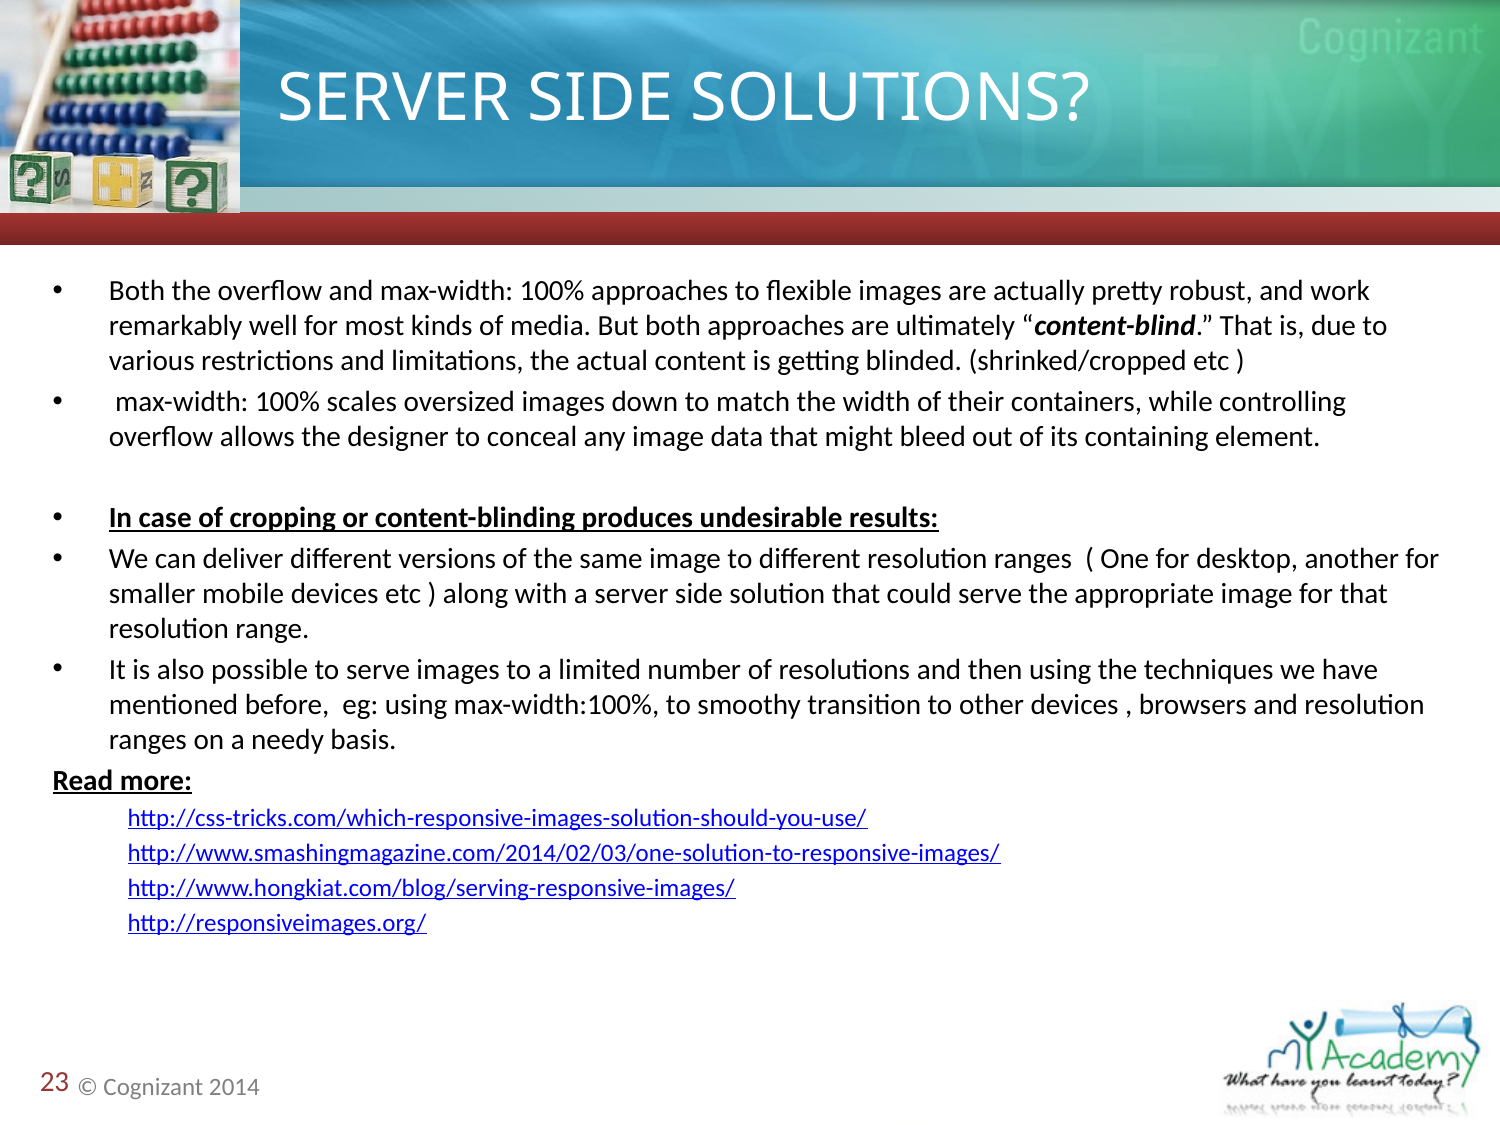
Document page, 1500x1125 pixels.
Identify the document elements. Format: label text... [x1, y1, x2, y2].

list Both the overflow and max-width: 100% approaches to flexible images are actually pretty robust, and work remarkably well for most kinds of media. But both approaches are ultimately “content-blind.” That is, due to various restrictions and limitations, the actual content is getting blinded. (shrinked/cropped etc ) max-width: 100% scales oversized images down to match the width of their containers, while controlling overflow allows the designer to conceal any image data that might bleed out of its containing element. In case of cropping or content-blinding produces undesirable results: We can deliver different versions of the same image to different resolution ranges ( One for desktop, another for smaller mobile devices etc ) along with a server side solution that could serve the appropriate image for that resolution range. It is also possible to serve images to a limited number of resolutions and then using the techniques we have mentioned before, eg: using max-width:100%, to smoothy transition to other devices , browsers and resolution ranges on a needy basis. Read more: http://css-tricks.com/which-responsive-images-solution-should-you-use/ http://www.smashingmagazine.com/2014/02/03/one-solution-to-responsive-images/ http://www.hongkiat.com/blog/serving-responsive-images/ http://responsiveimages.org/ [37, 263, 1463, 1026]
picture [0, 245, 1500, 1125]
title SERVER SIDE SOLUTIONS? [262, 0, 1500, 188]
slide_number 23 [24, 1054, 100, 1100]
picture [0, 0, 262, 213]
